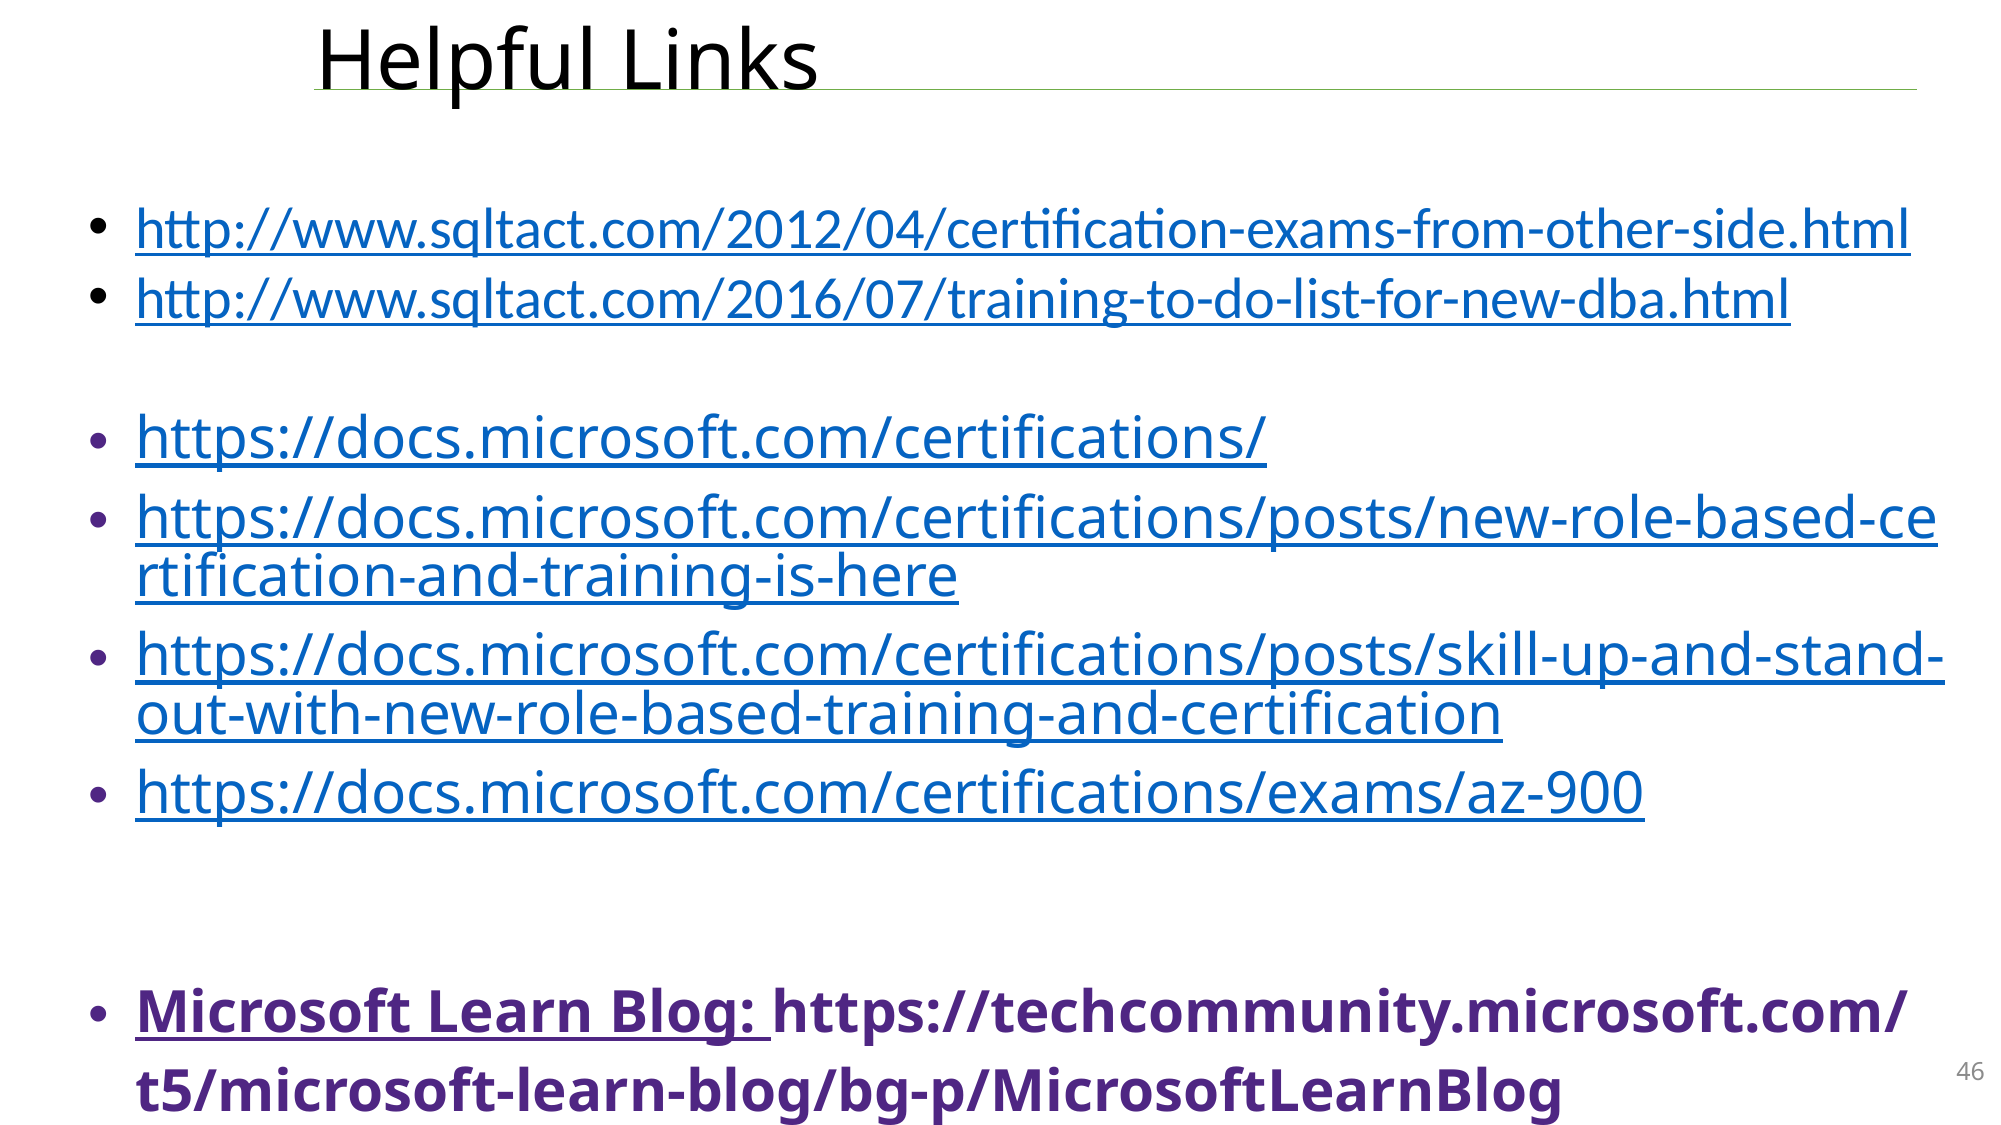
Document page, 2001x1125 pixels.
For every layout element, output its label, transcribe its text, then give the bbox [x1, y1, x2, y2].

slide_number 46 [1533, 1042, 2000, 1103]
text_box http://www.sqltact.com/2012/04/certification-exams-from-other-side.html http://www.sqltact.com/2016/07/training-to-do-list-for-new-dba.html https://docs.microsoft.com/certifications/ https://docs.microsoft.com/certifications/posts/new-role-based-certification-and-training-is-here https://docs.microsoft.com/certifications/posts/skill-up-and-stand-out-with-new-role-based-training-and-certification https://docs.microsoft.com/certifications/exams/az-900 Microsoft Learn Blog: https://techcommunity.microsoft.com/t5/microsoft-learn-blog/bg-p/MicrosoftLearnBlog [73, 183, 1977, 785]
title Helpful Links [300, 0, 1917, 125]
